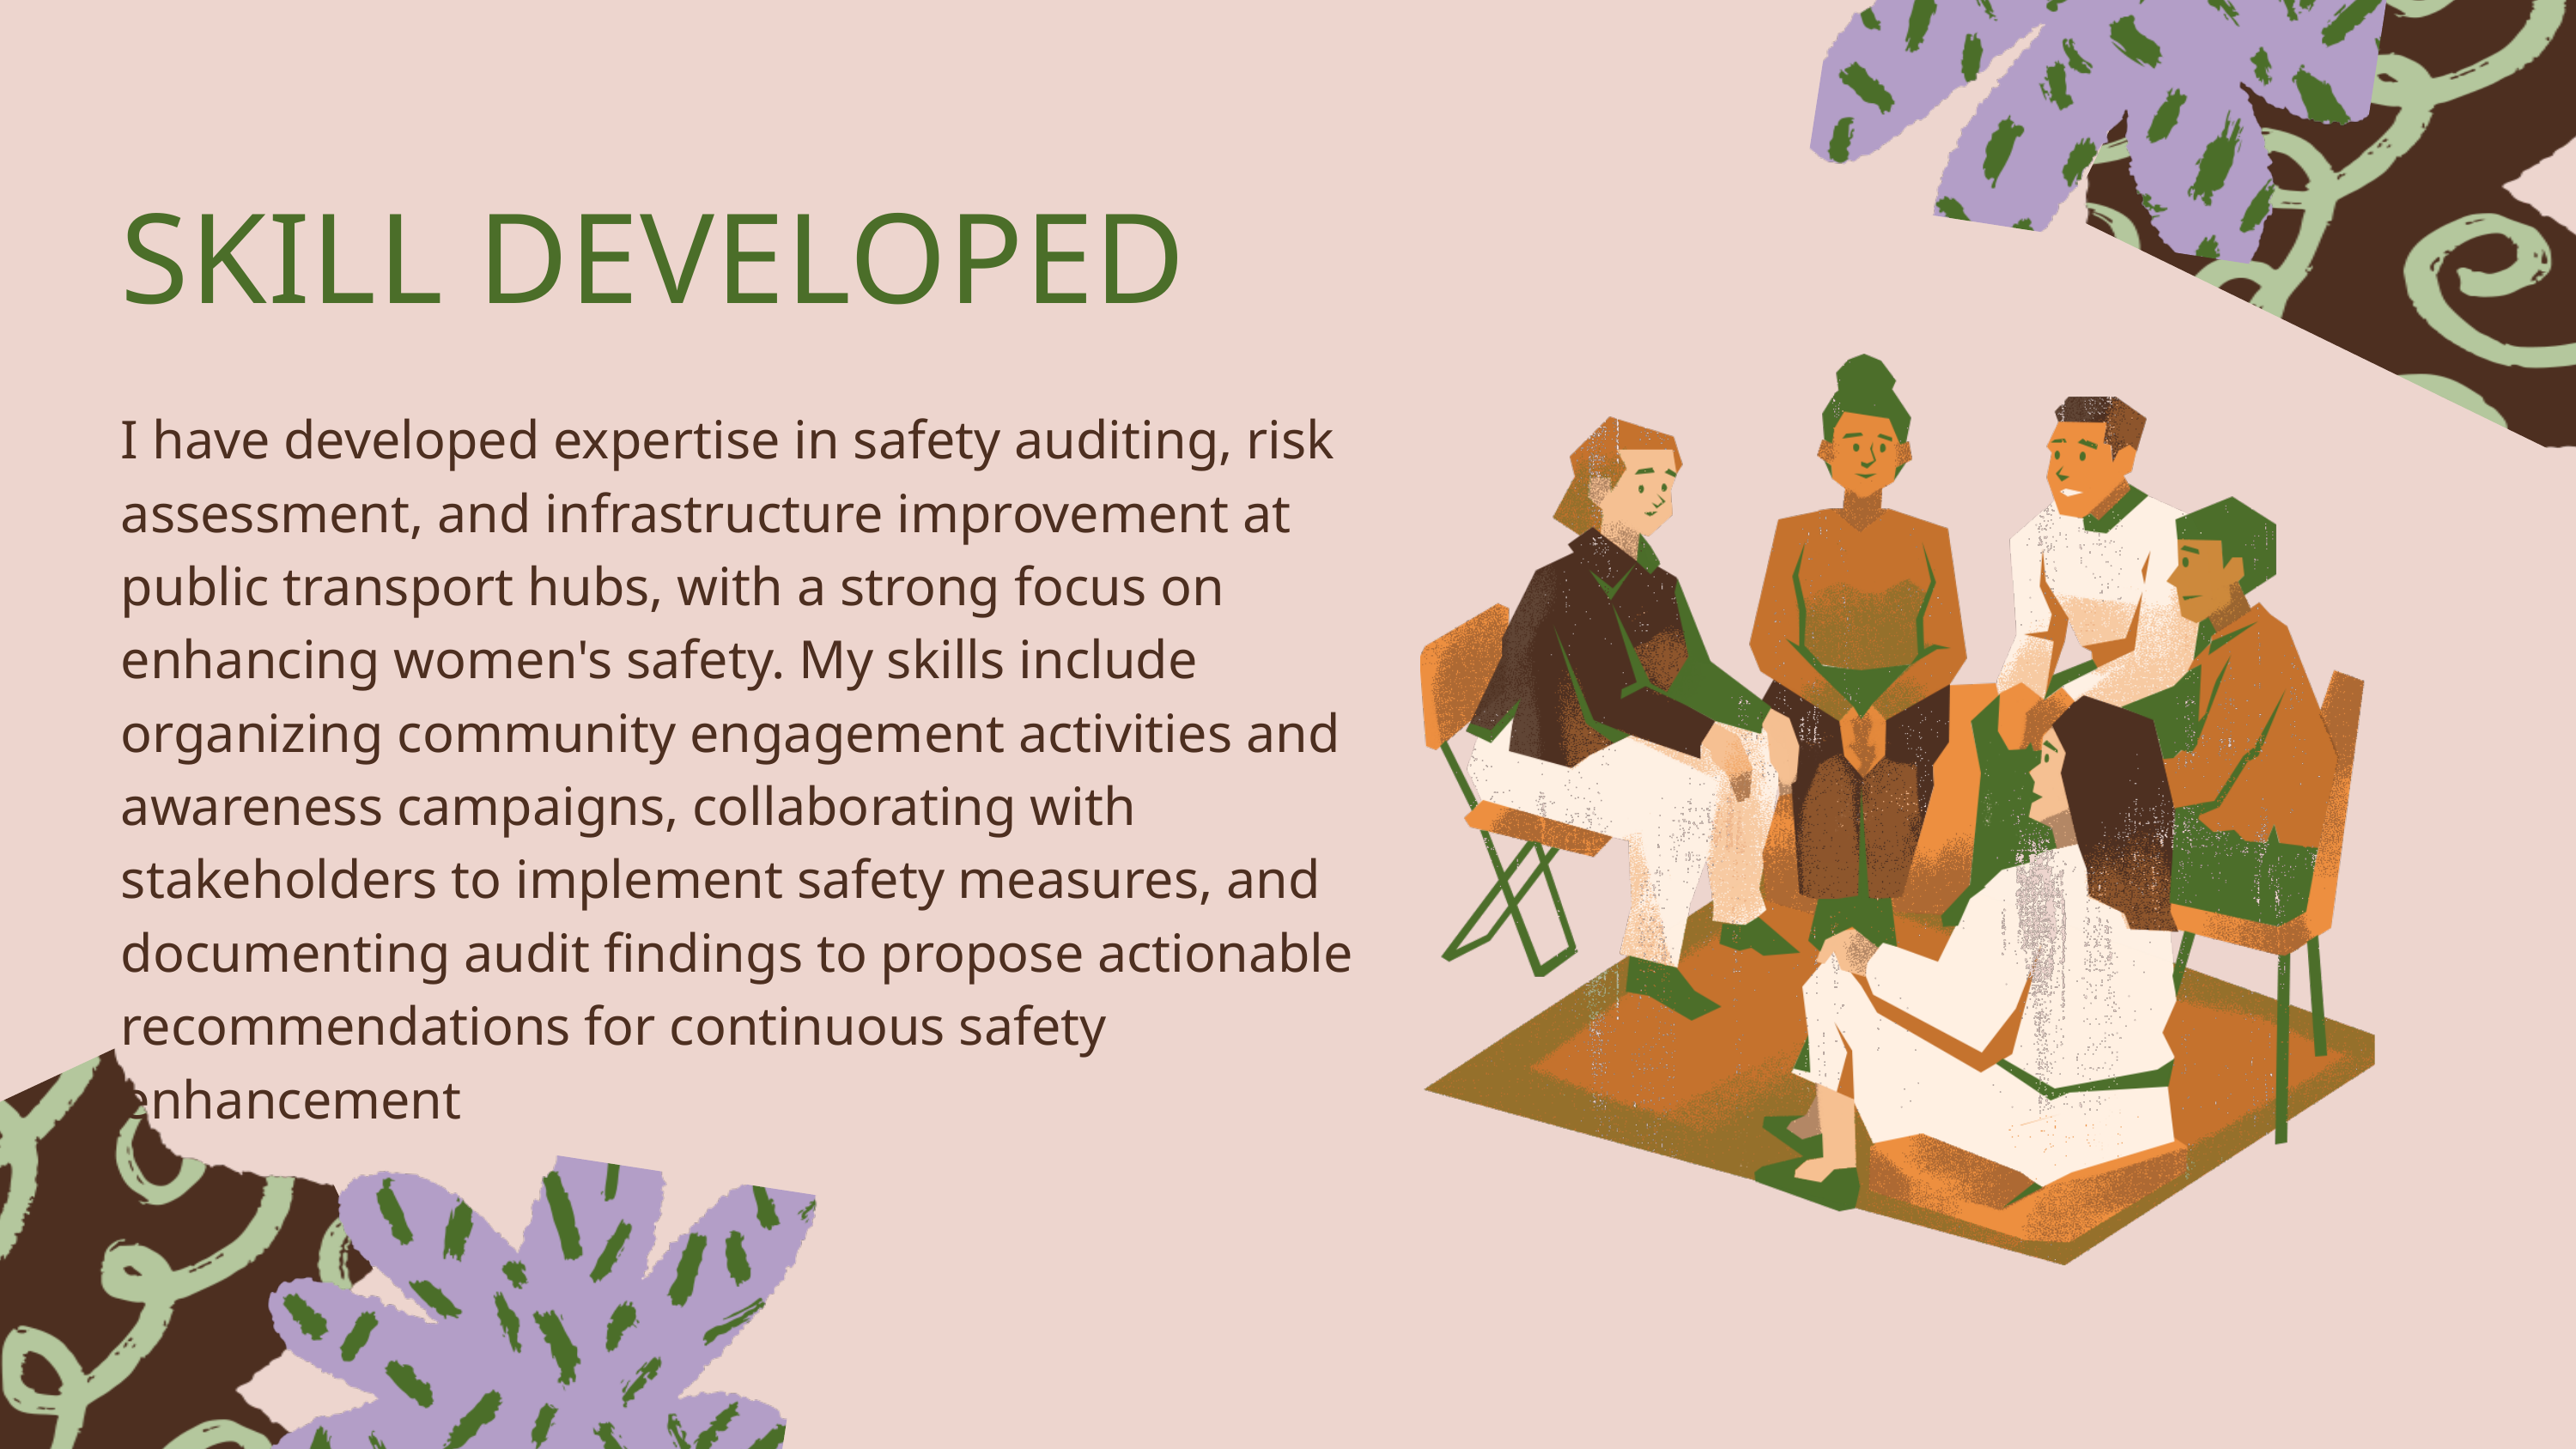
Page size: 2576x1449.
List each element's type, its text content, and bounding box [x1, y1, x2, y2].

text_box [0, 1046, 276, 1449]
text_box [1420, 353, 2375, 1265]
text_box I have developed expertise in safety auditing, risk assessment, and infrastructure improvement at public transport hubs, with a strong focus on enhancing women's safety. My skills include organizing community engagement activities and awareness campaigns, collaborating with stakeholders to implement safety measures, and documenting audit findings to propose actionable recommendations for continuous safety enhancement [120, 396, 1397, 1130]
text_box SKILL DEVELOPED [120, 203, 1333, 329]
text_box [228, 1130, 822, 1449]
text_box [2133, 0, 2576, 463]
text_box [1802, 0, 2387, 279]
